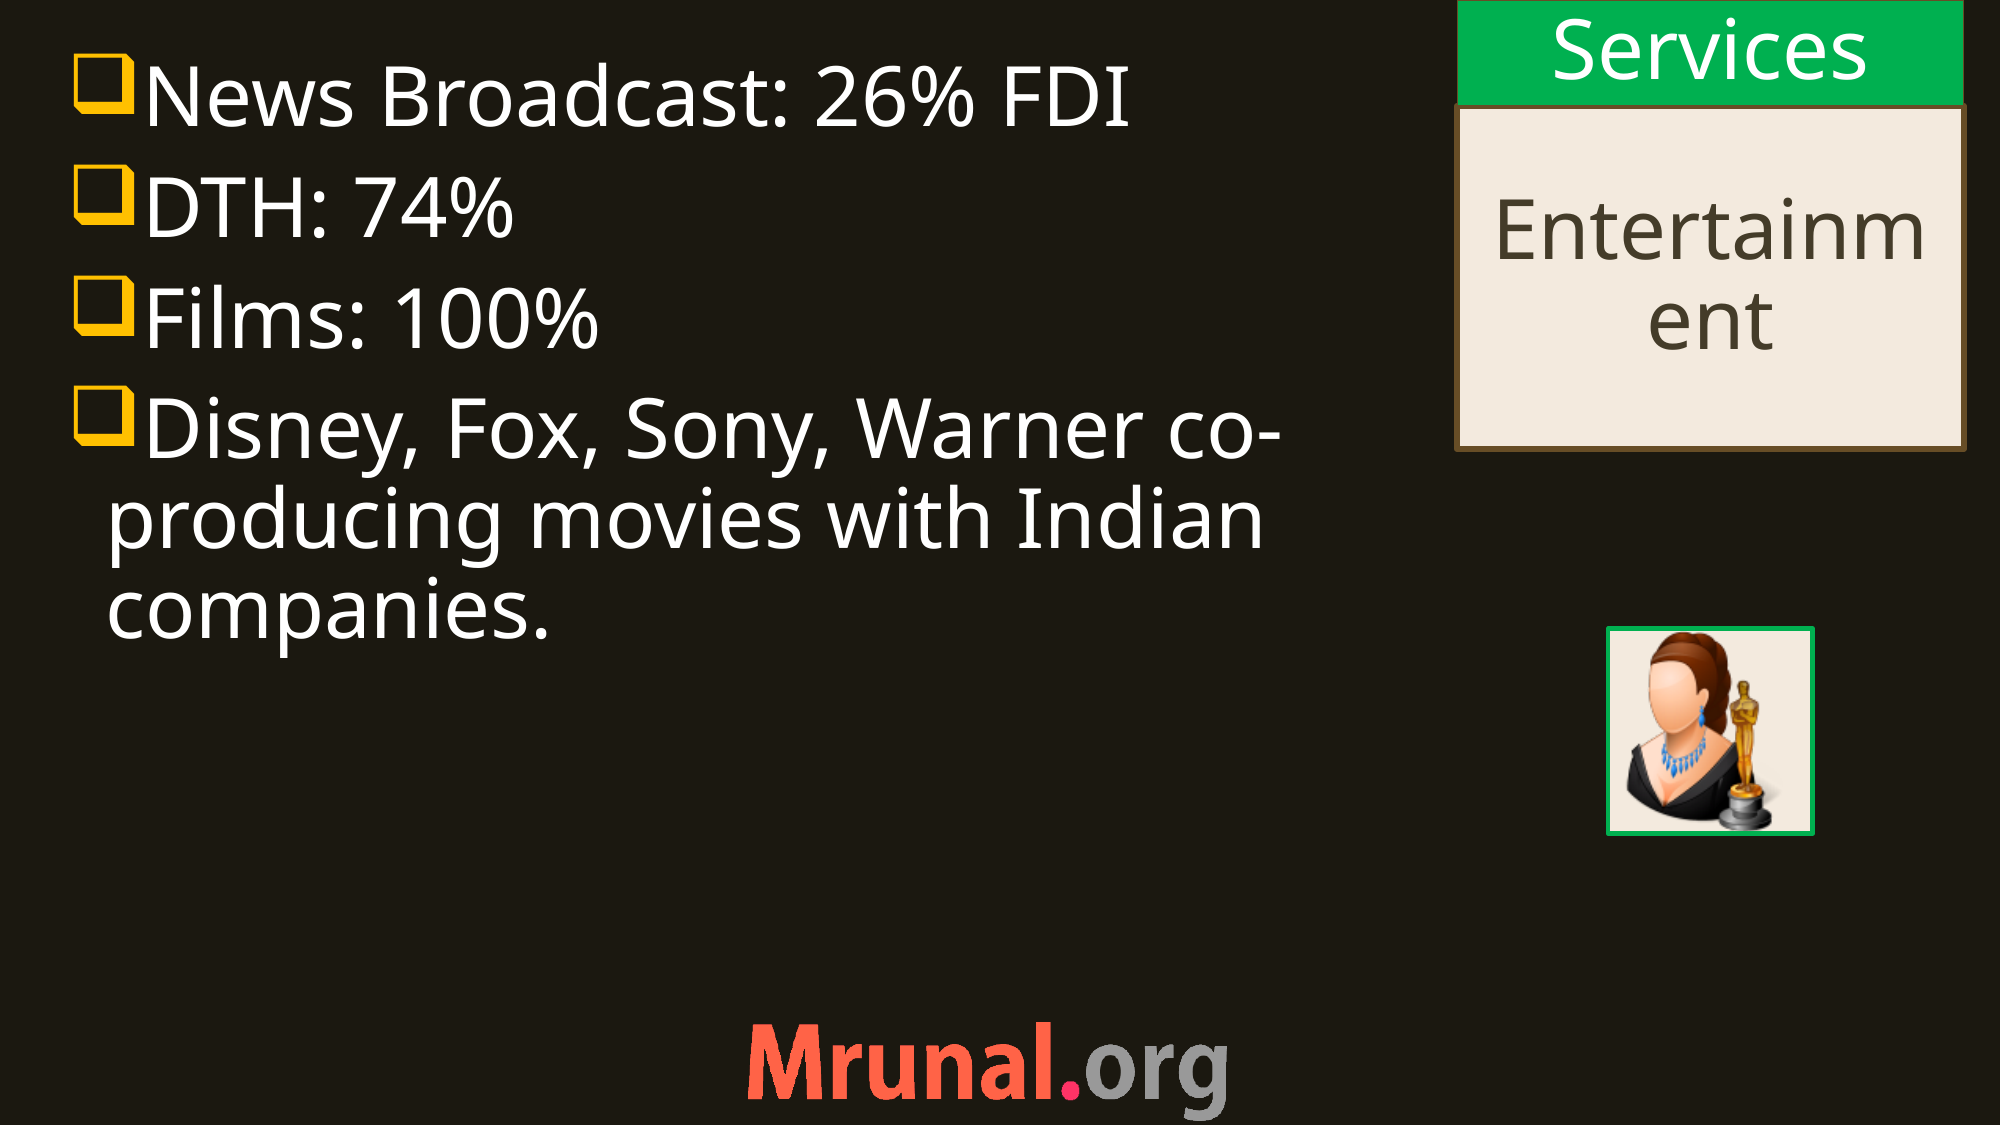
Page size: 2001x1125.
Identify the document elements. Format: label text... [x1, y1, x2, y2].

title Entertainment [1454, 103, 1967, 452]
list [1610, 630, 1811, 832]
list News Broadcast: 26% FDI DTH: 74% Films: 100% Disney, Fox, Sony, Warner co-producing movies with Indian companies. [52, 47, 1447, 1014]
list Services [1457, 0, 1964, 106]
picture [741, 1014, 1230, 1125]
